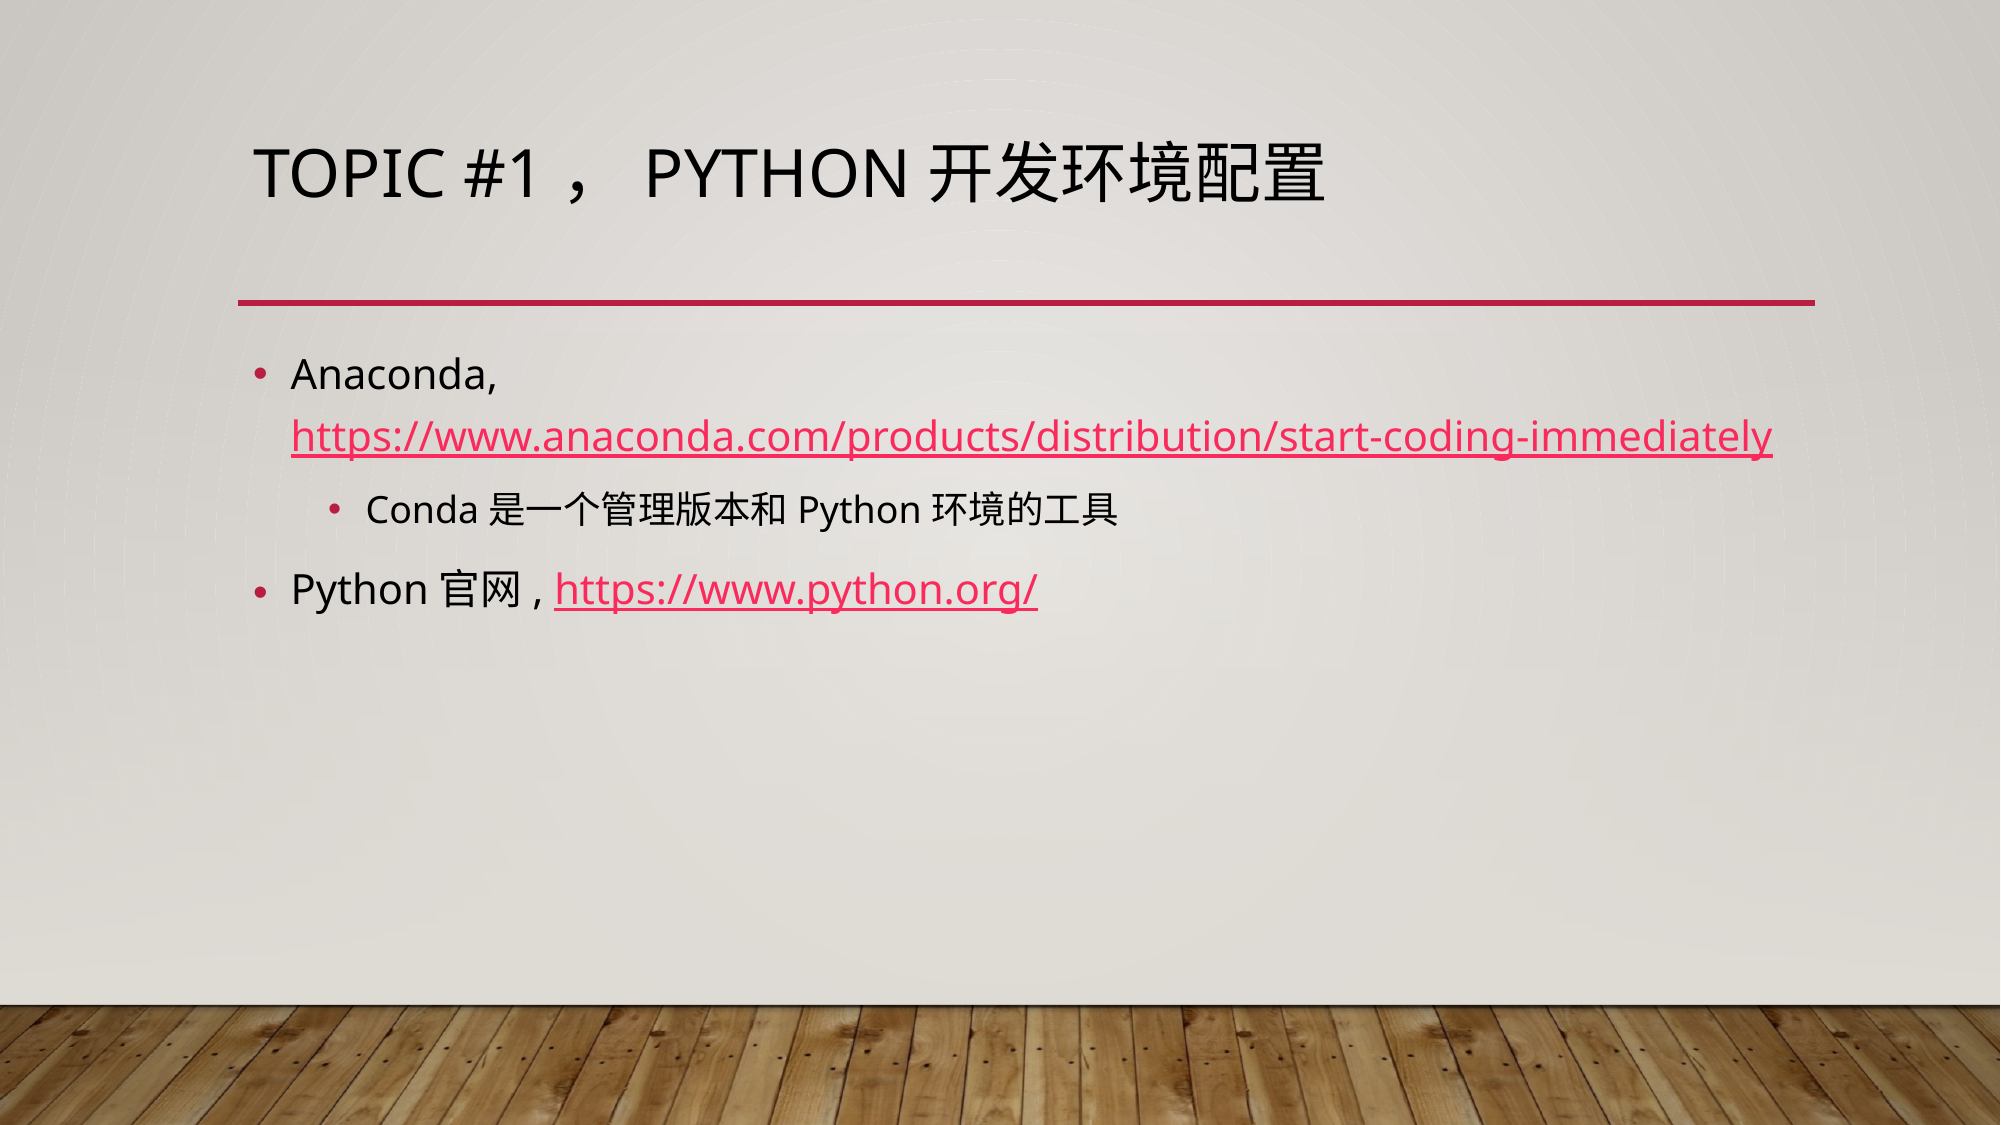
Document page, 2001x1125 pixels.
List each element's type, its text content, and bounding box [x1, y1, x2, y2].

picture [0, 1005, 2000, 1125]
list Anaconda, https://www.anaconda.com/products/distribution/start-coding-immediately Conda是一个管理版本和Python环境的工具 Python官网, https://www.python.org/ [238, 330, 1814, 897]
title Topic #1，Python开发环境配置 [238, 131, 1814, 305]
